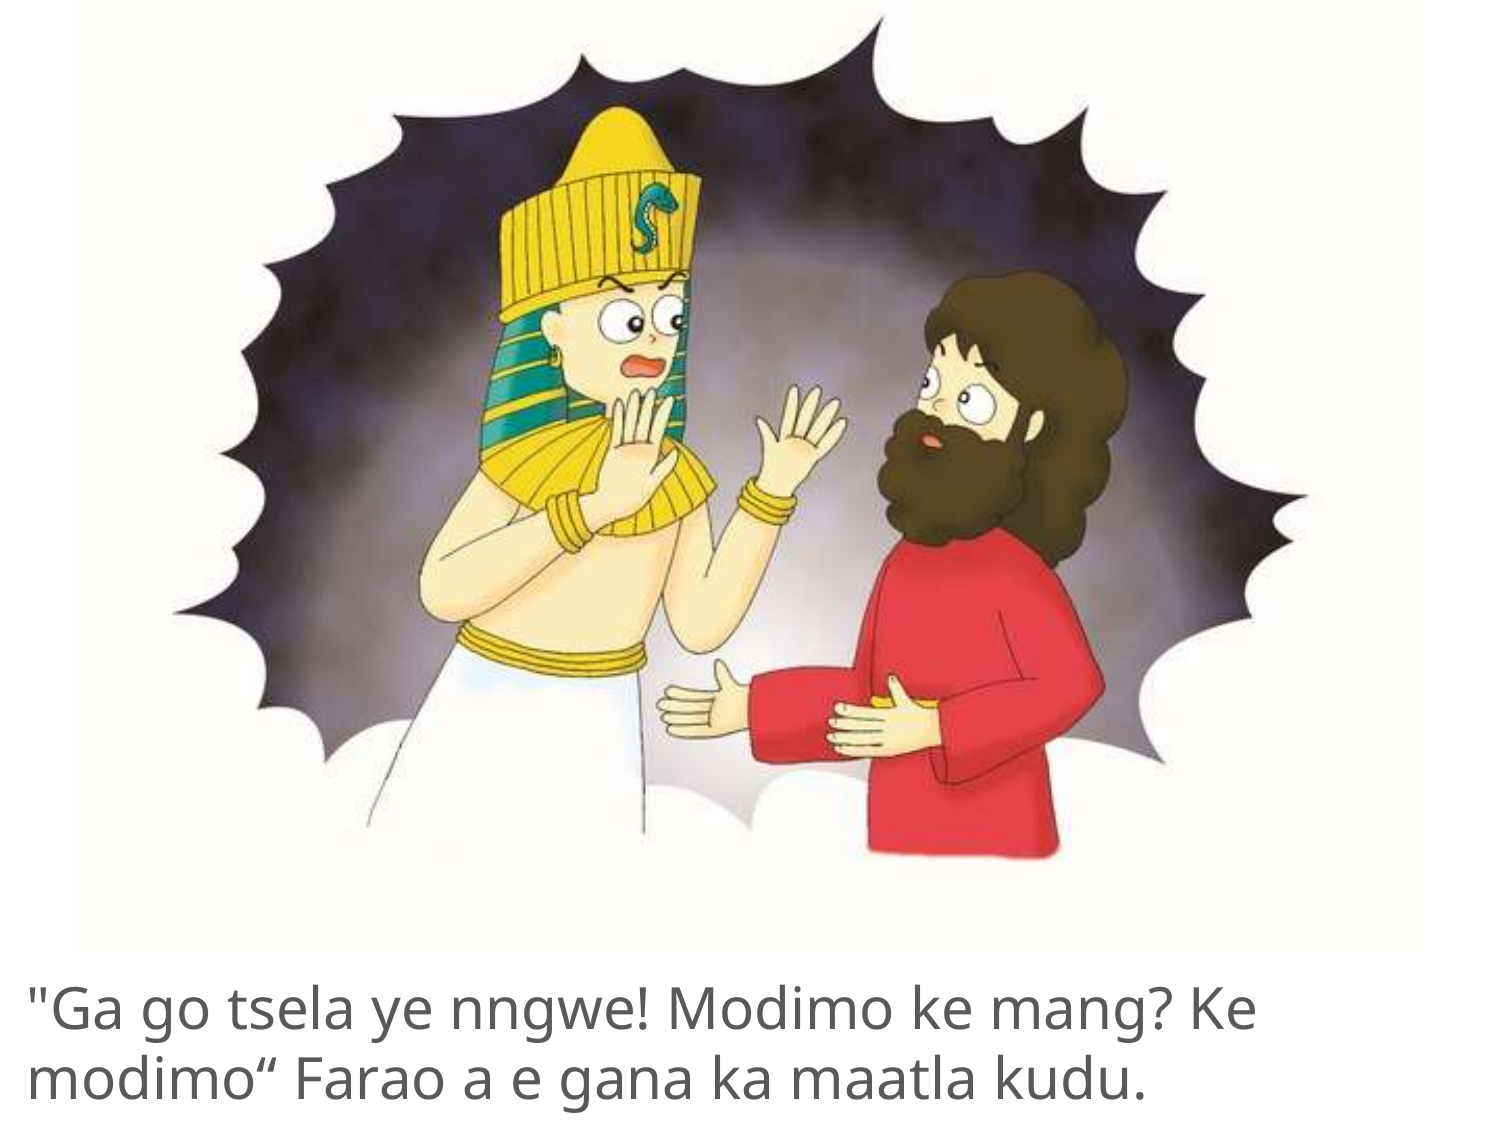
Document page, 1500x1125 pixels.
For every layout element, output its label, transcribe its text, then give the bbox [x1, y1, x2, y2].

picture [72, 0, 1427, 953]
text_box "Ga go tsela ye nngwe! Modimo ke mang? Ke modimo“ Farao a e gana ka maatla kudu. [11, 964, 1483, 1119]
